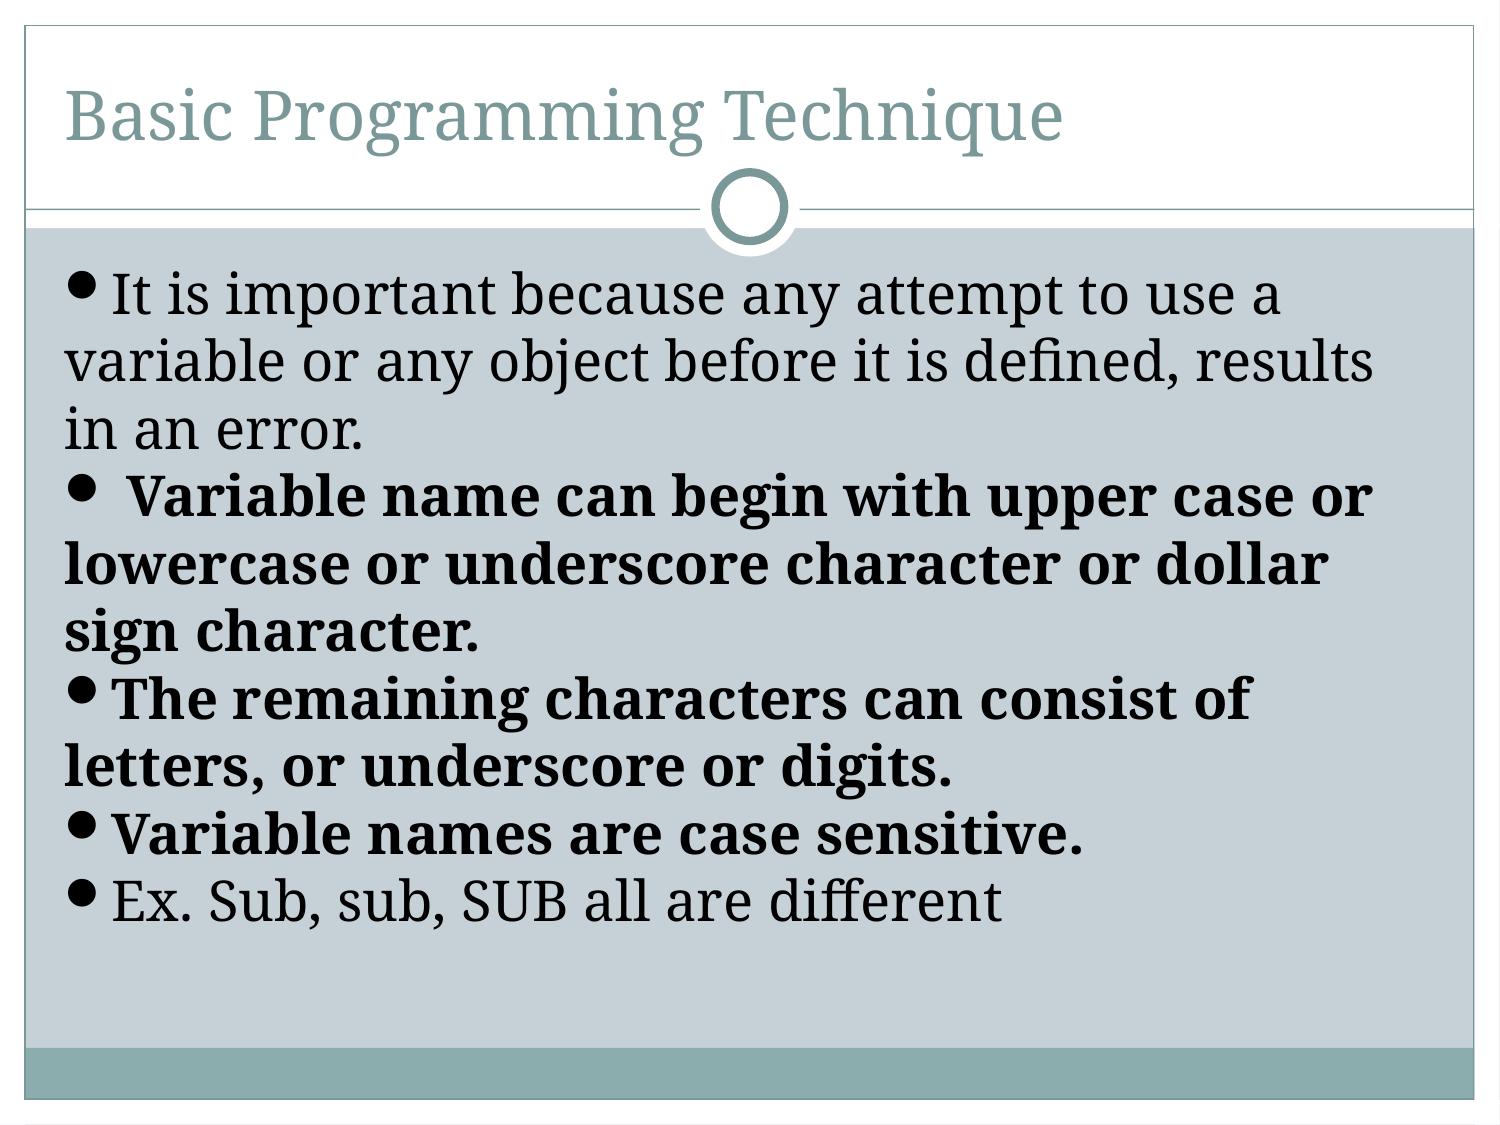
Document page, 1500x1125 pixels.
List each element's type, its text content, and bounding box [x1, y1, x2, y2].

text_box Basic Programming Technique [49, 37, 1450, 162]
text_box It is important because any attempt to use a variable or any object before it is defined, results in an error. Variable name can begin with upper case or lowercase or underscore character or dollar sign character. The remaining characters can consist of letters, or underscore or digits. Variable names are case sensitive. Ex. Sub, sub, SUB all are different [49, 250, 1445, 1001]
